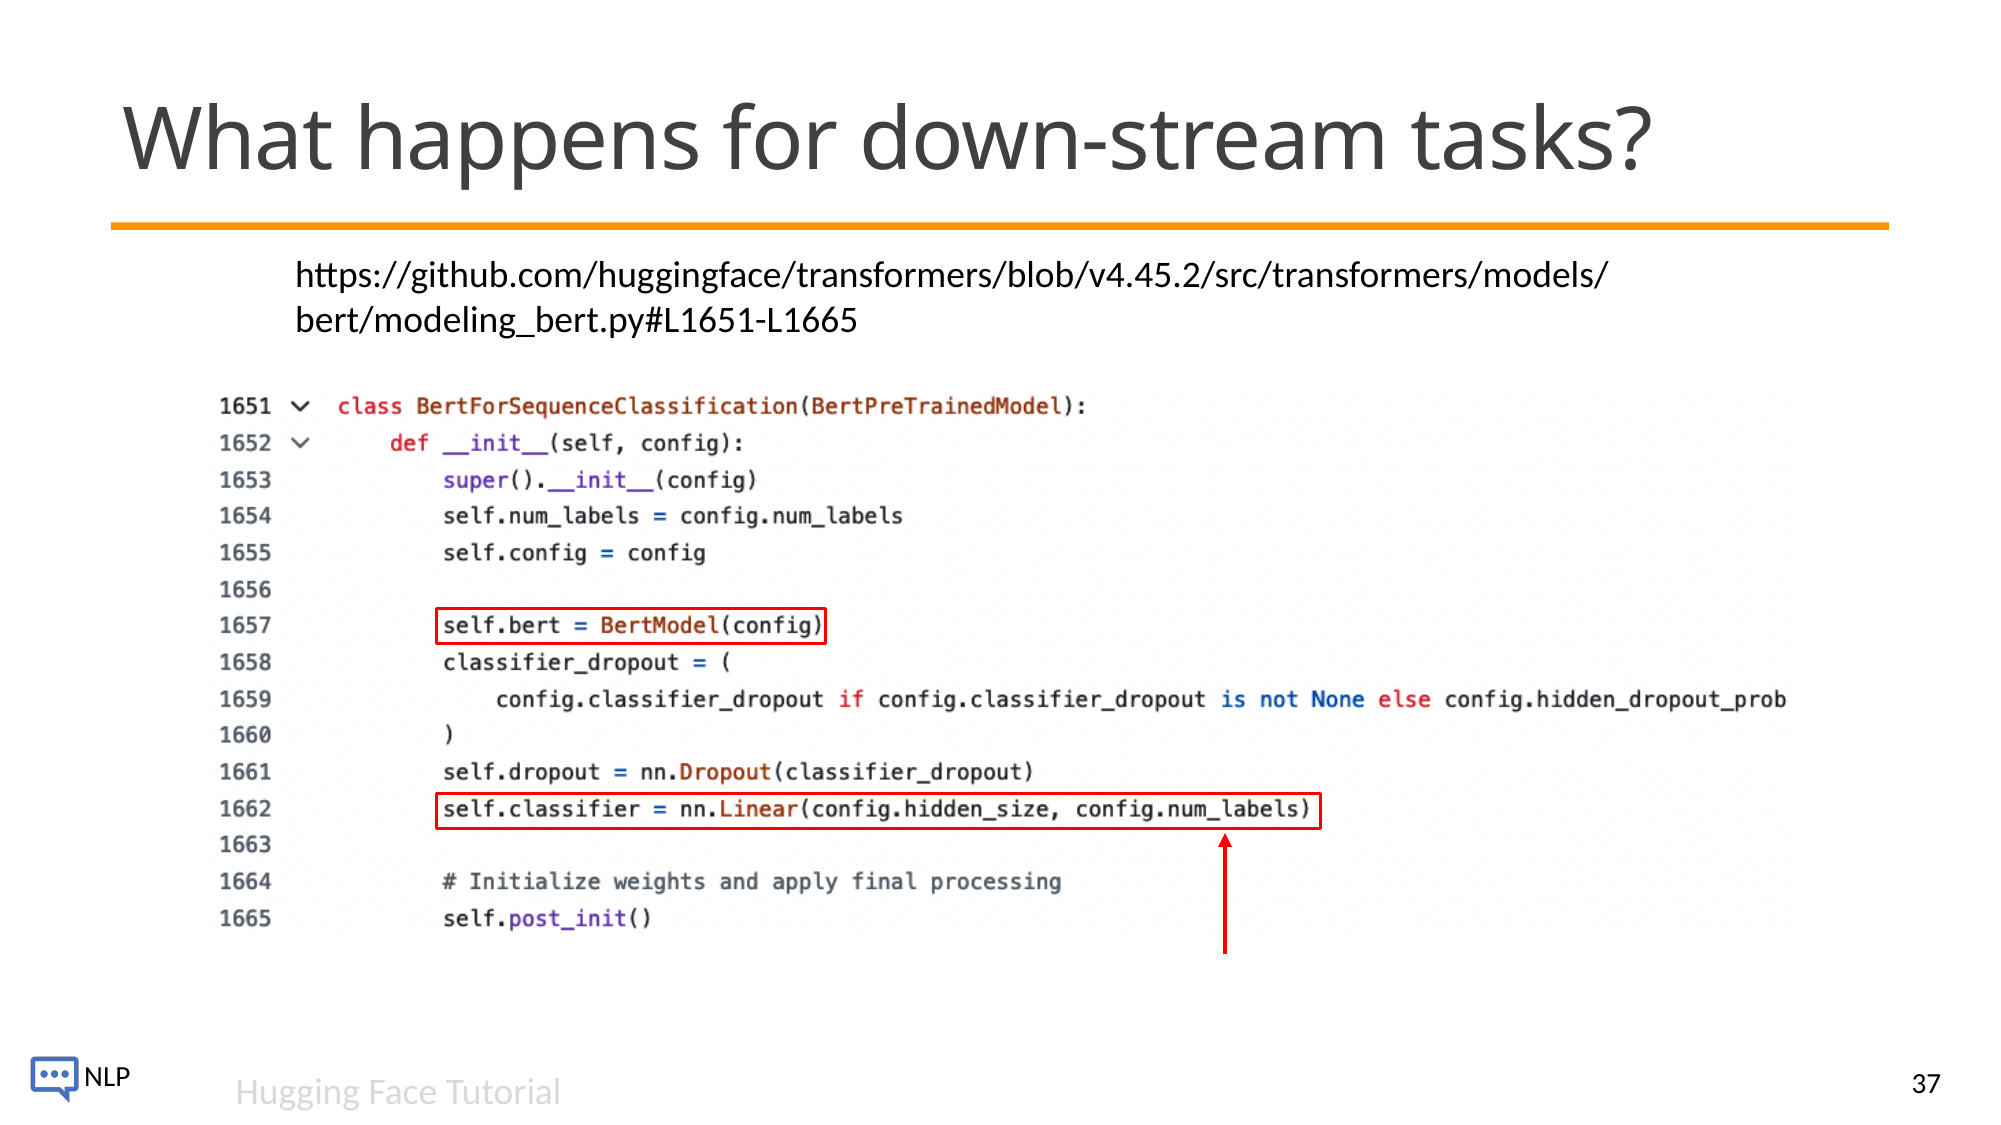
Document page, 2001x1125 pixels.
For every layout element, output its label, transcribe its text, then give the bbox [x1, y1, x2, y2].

picture [204, 388, 1795, 941]
slide_number 37 [1740, 1052, 1957, 1113]
title What happens for down-stream tasks? [107, 58, 1899, 228]
text_box Hugging Face Tutorial [220, 1059, 1263, 1120]
text_box https://github.com/huggingface/transformers/blob/v4.45.2/src/transformers/models/bert/modeling_bert.py#L1651-L1665 [280, 242, 1730, 348]
picture [23, 1047, 86, 1110]
